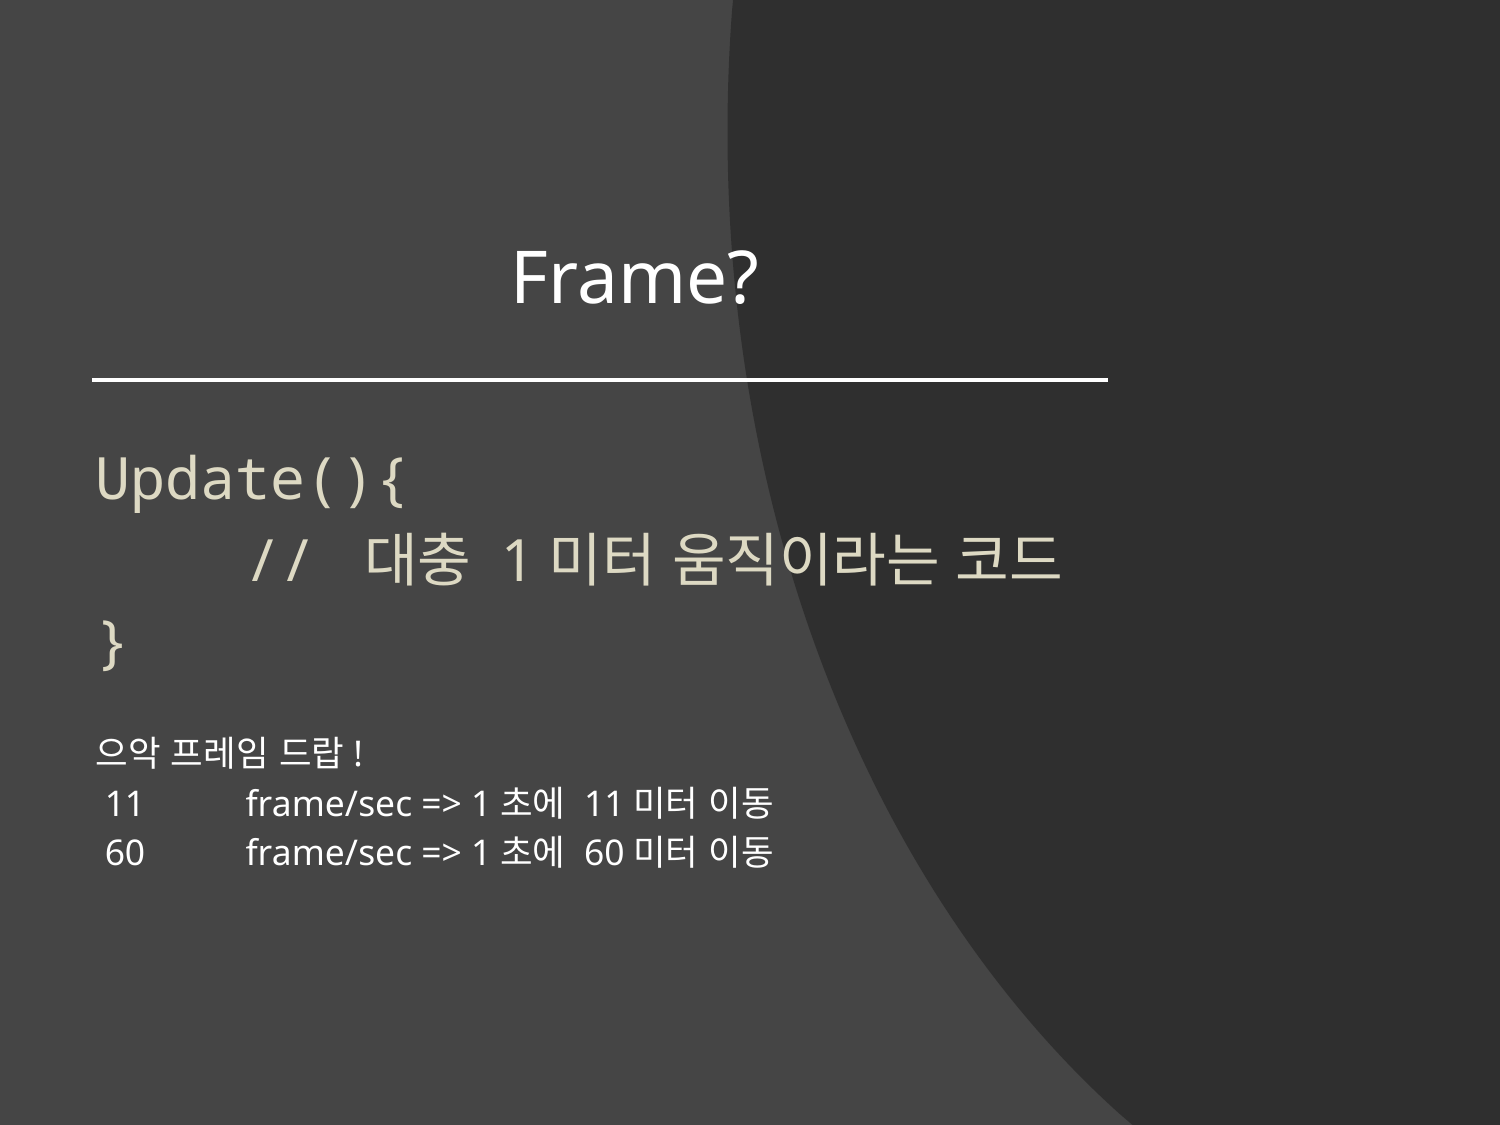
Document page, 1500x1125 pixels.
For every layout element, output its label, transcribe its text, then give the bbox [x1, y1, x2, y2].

title Frame? [80, 59, 1190, 327]
text_box [727, 0, 1500, 1125]
list Update(){ // 대충 1미터 움직이라는 코드 } 으악 프레임 드랍! 11 frame/sec => 1초에 11미터 이동 60 frame/sec => 1초에 60미터 이동 [80, 433, 1190, 980]
